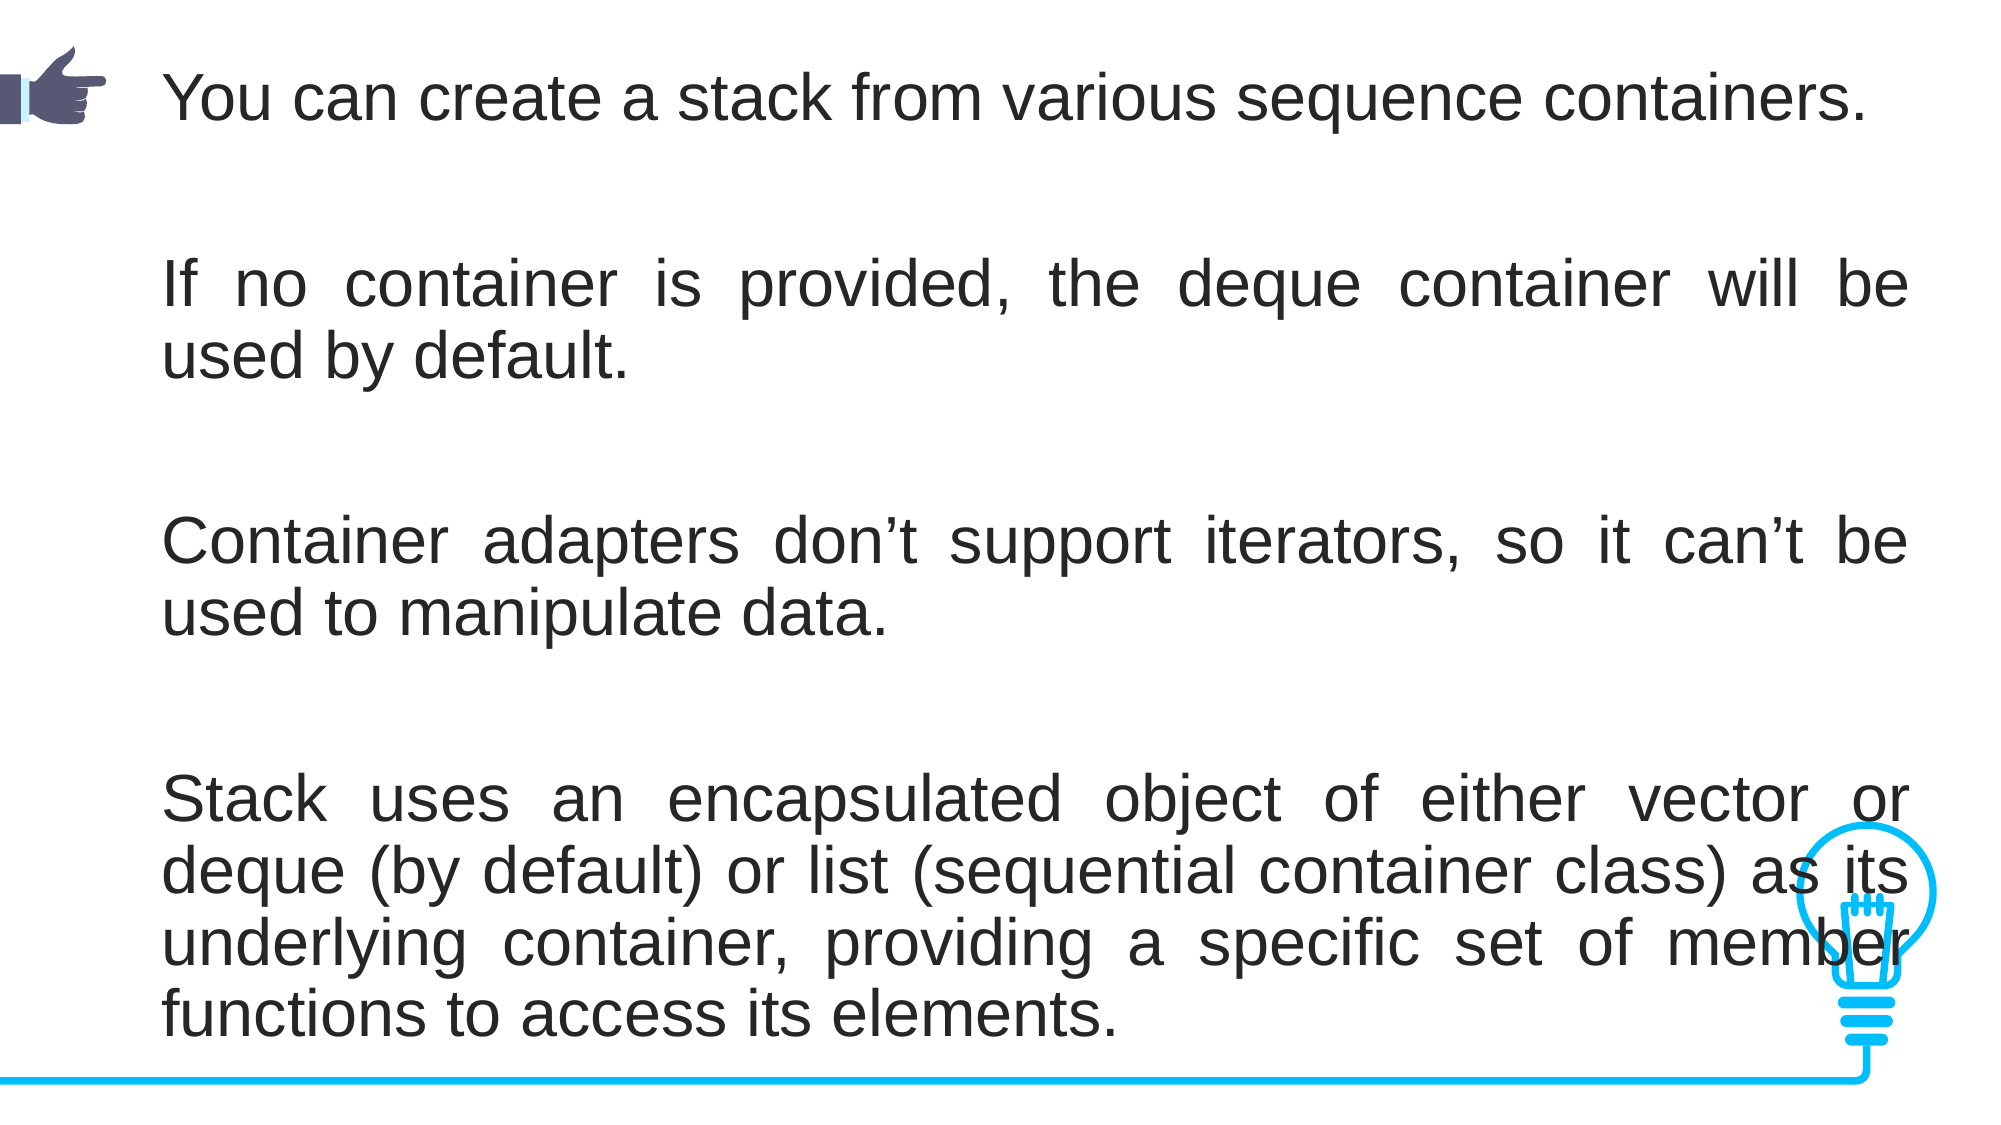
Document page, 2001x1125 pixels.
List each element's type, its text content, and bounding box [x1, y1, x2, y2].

list You can create a stack from various sequence containers. If no container is provided, the deque container will be used by default. Container adapters don’t support iterators, so it can’t be used to manipulate data. Stack uses an encapsulated object of either vector or deque (by default) or list (sequential container class) as its underlying container, providing a specific set of member functions to access its elements. [146, 46, 1927, 1069]
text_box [0, 46, 107, 125]
